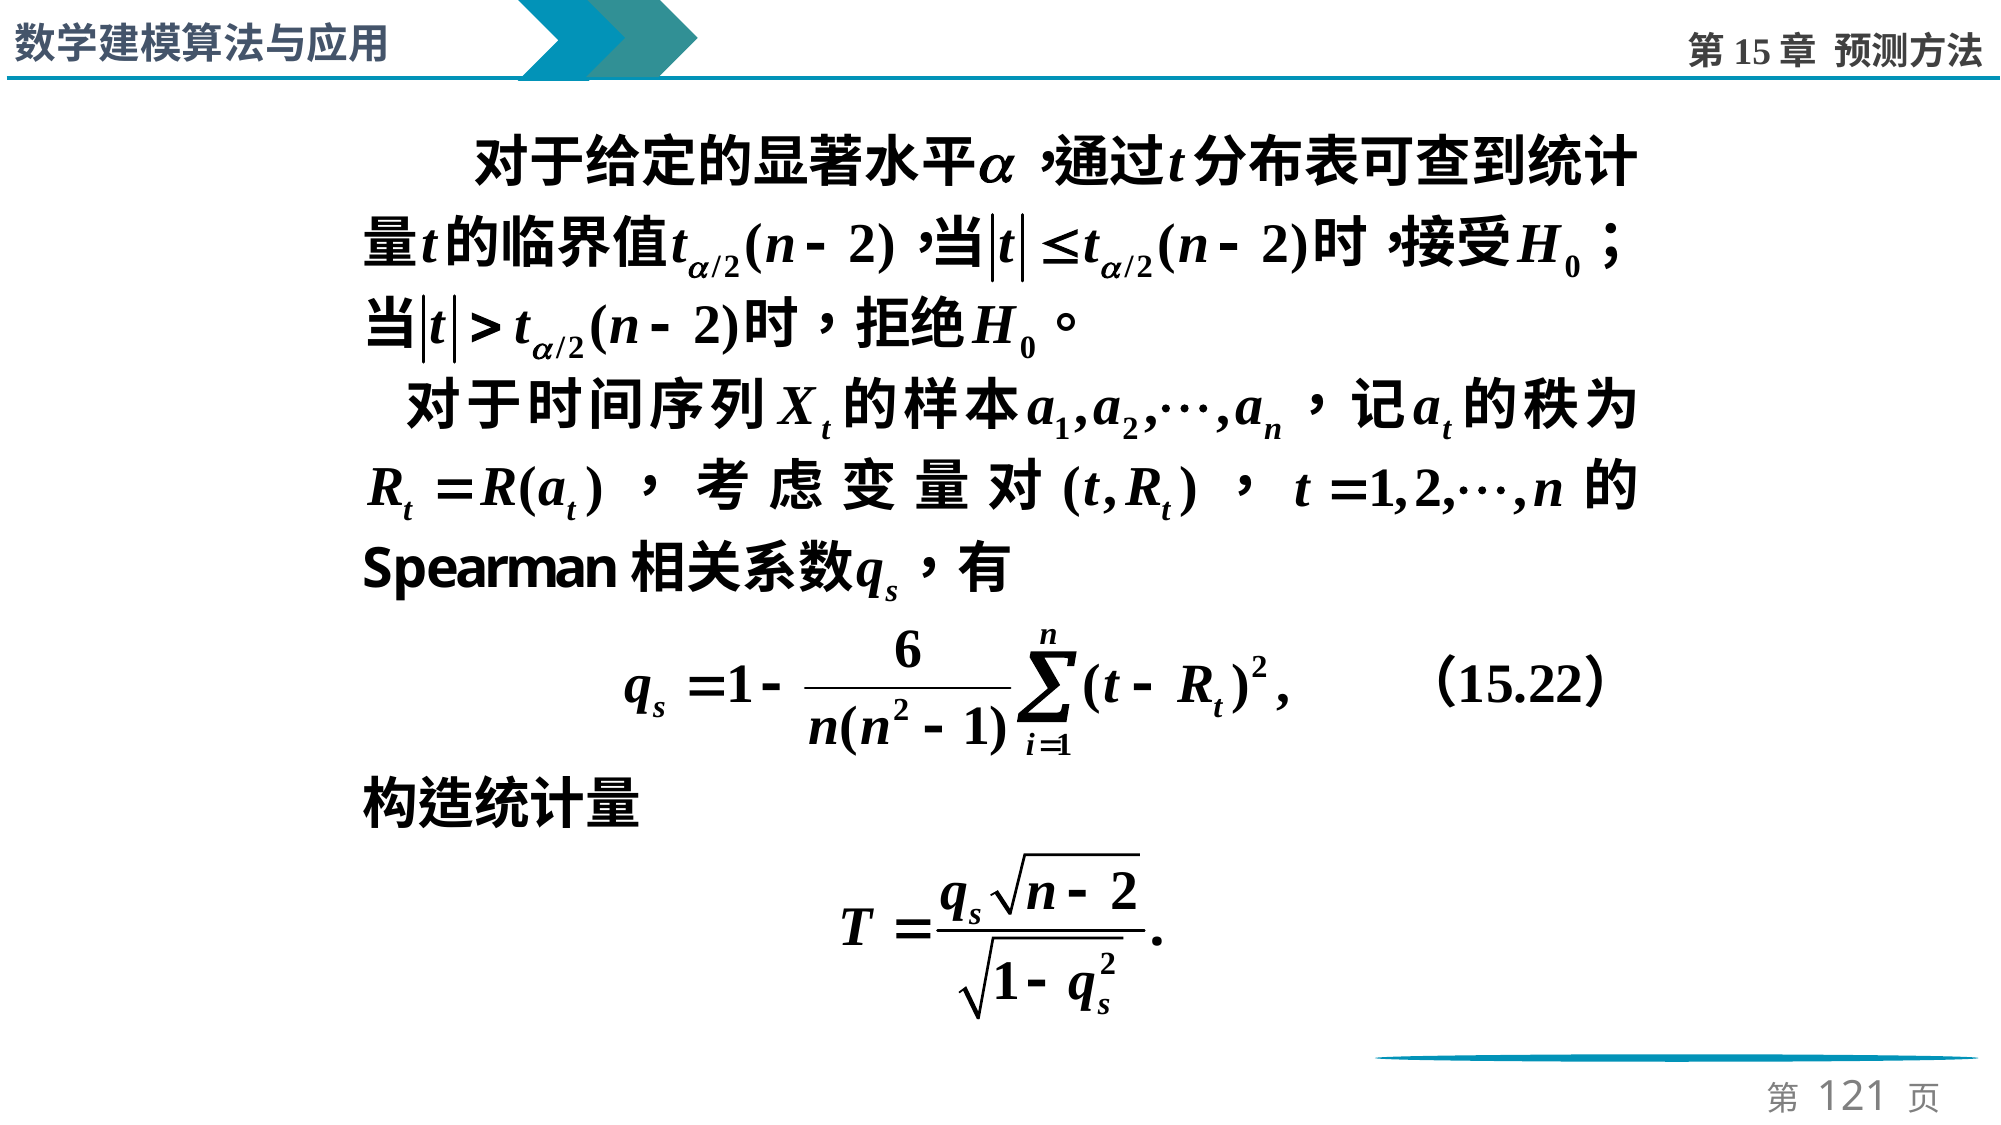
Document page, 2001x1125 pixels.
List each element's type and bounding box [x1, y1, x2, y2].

text_box [361, 123, 1638, 1055]
